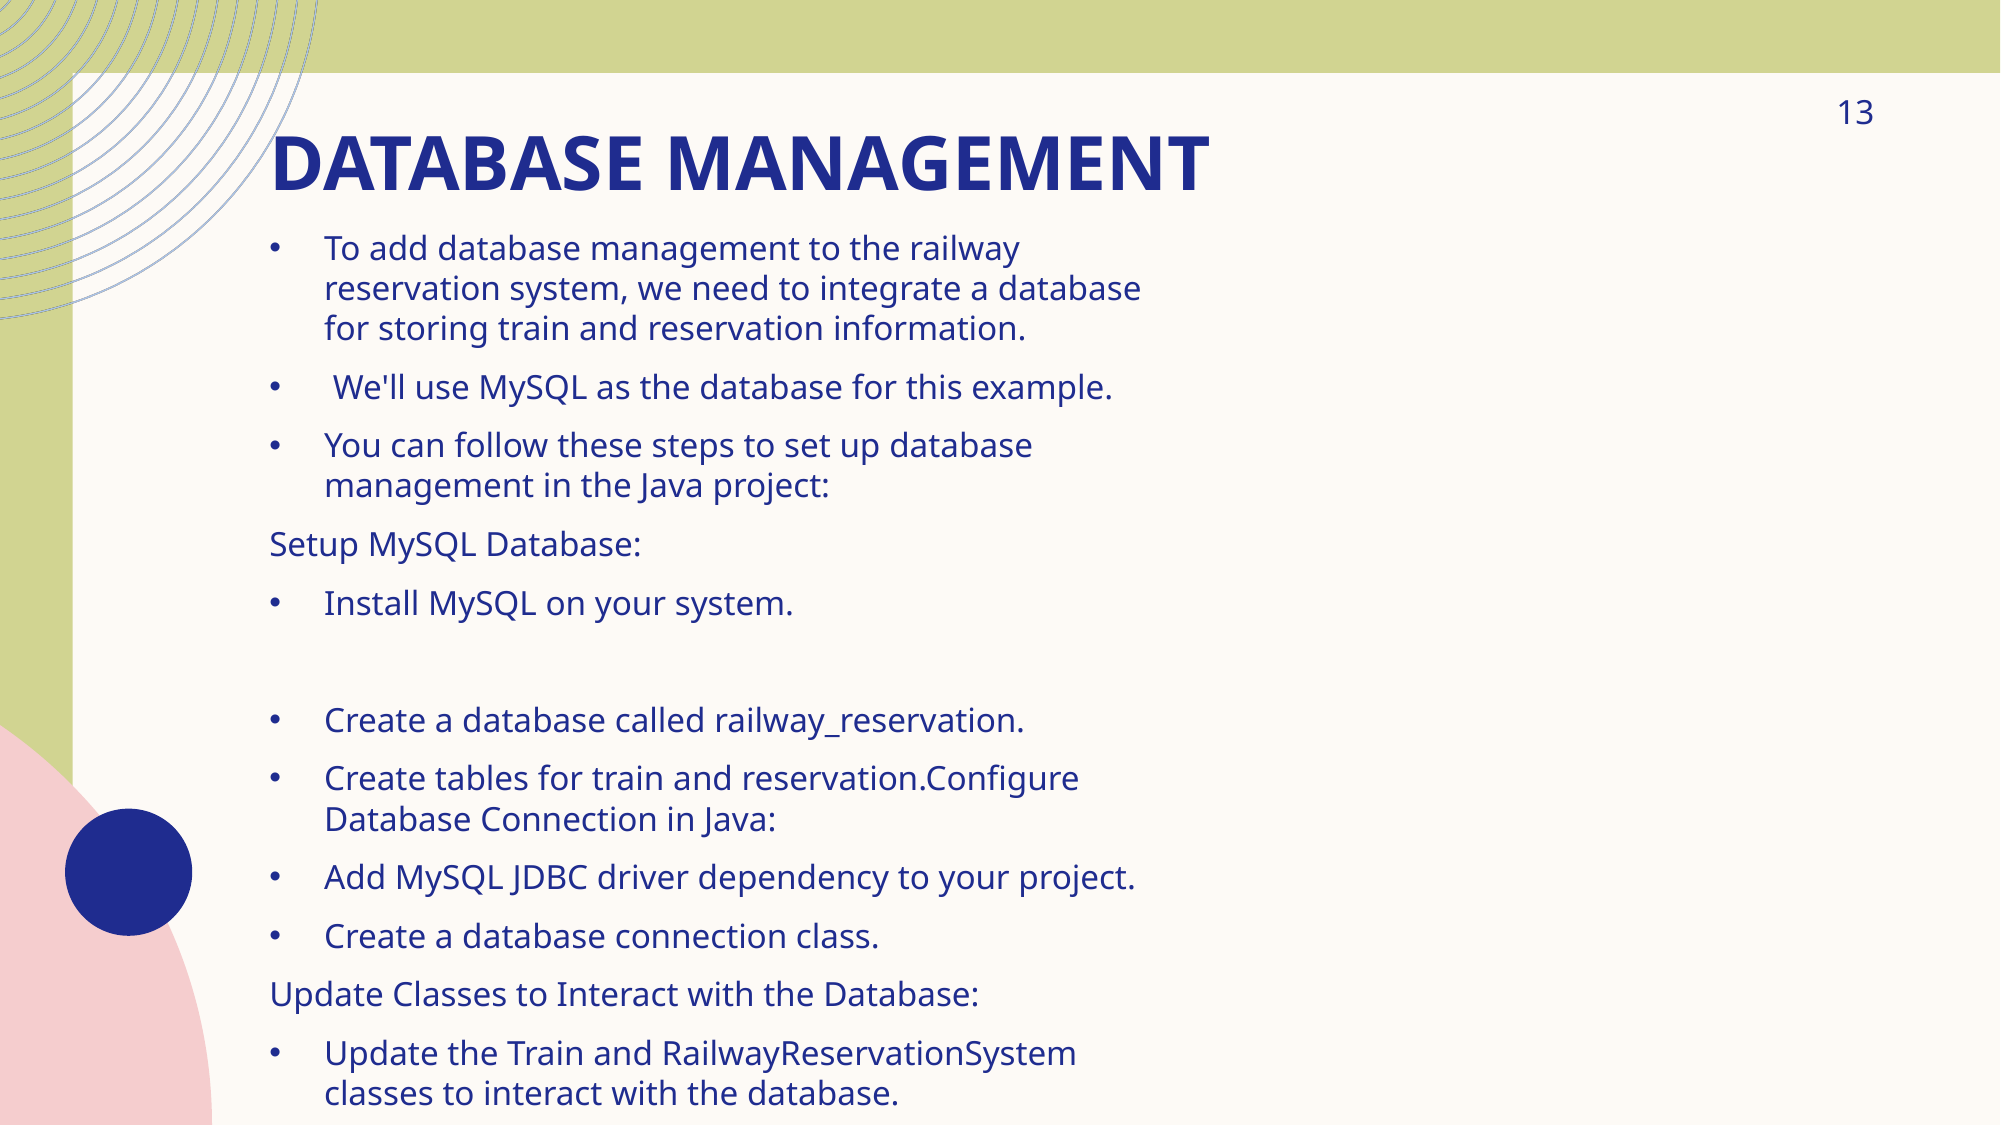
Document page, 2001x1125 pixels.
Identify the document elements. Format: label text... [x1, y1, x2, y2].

list To add database management to the railway reservation system, we need to integrate a database for storing train and reservation information. We'll use MySQL as the database for this example. You can follow these steps to set up database management in the Java project: Setup MySQL Database: Install MySQL on your system. Create a database called railway_reservation. Create tables for train and reservation.Configure Database Connection in Java: Add MySQL JDBC driver dependency to your project. Create a database connection class. Update Classes to Interact with the Database: Update the Train and RailwayReservationSystem classes to interact with the database. [254, 227, 1211, 1125]
picture [0, 0, 2001, 785]
title Database management [254, 75, 1875, 206]
slide_number 13 [1712, 75, 1875, 153]
